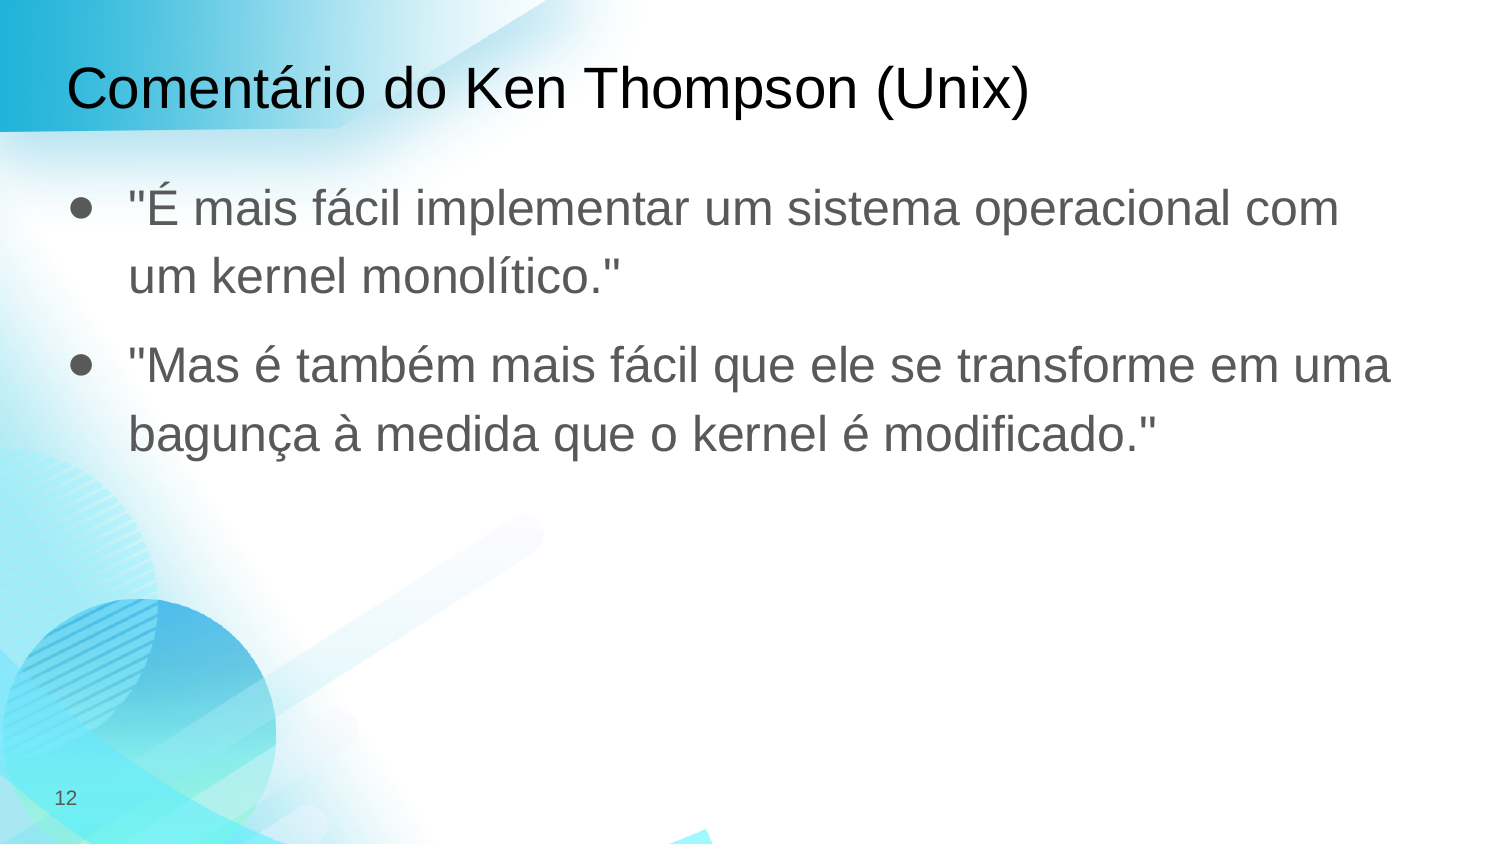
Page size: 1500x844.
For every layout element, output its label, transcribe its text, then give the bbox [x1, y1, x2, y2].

list "É mais fácil implementar um sistema operacional com um kernel monolítico." "Mas é também mais fácil que ele se transforme em uma bagunça à medida que o kernel é modificado." [38, 151, 1437, 287]
picture [0, 0, 1500, 844]
title Comentário do Ken Thompson (Unix) [51, 35, 1449, 130]
slide_number 12 [2, 764, 93, 830]
